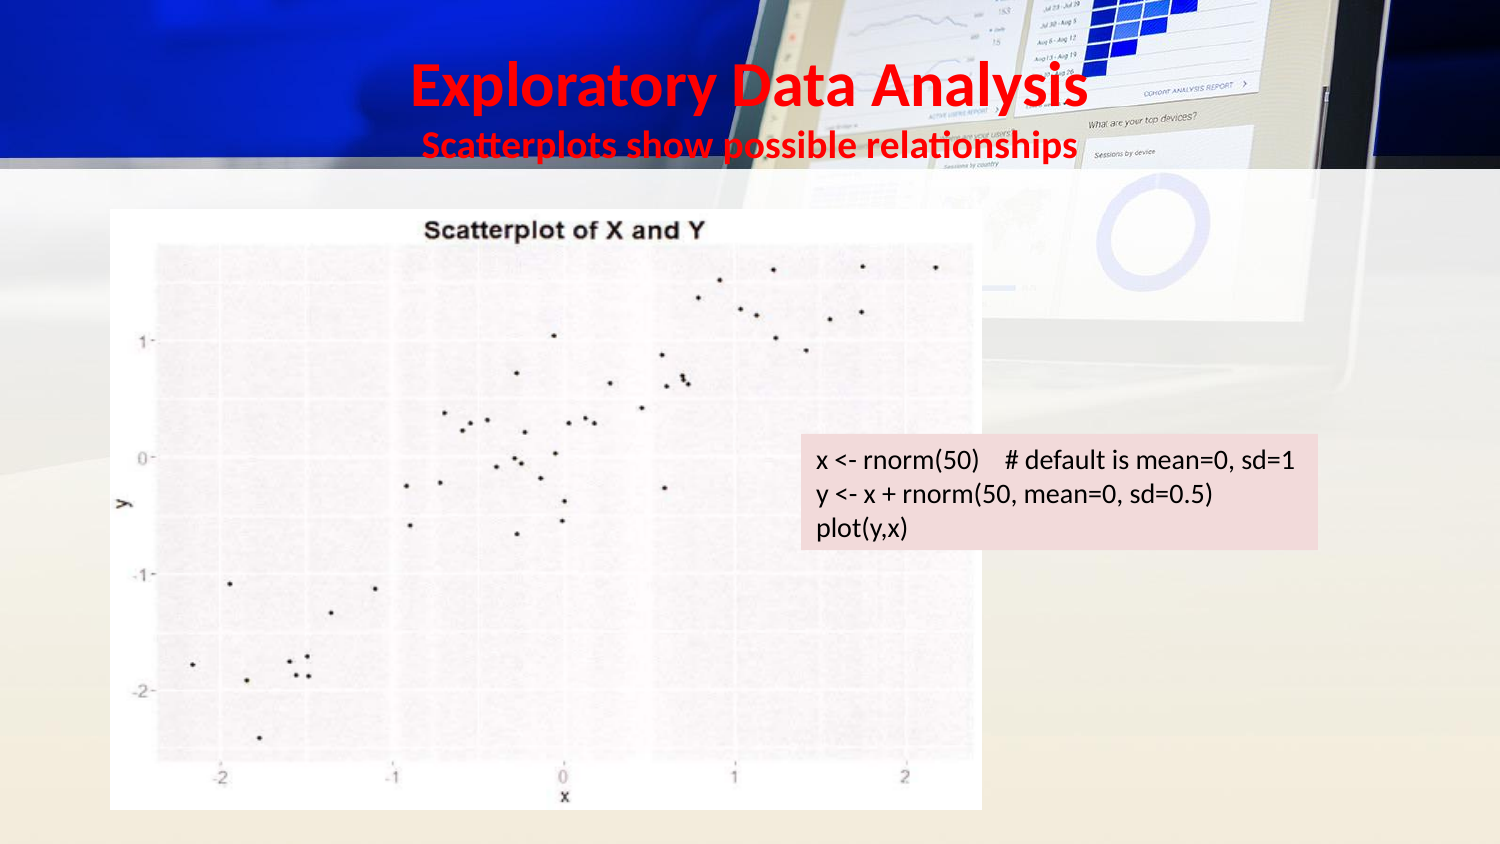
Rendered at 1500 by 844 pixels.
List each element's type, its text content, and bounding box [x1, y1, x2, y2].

title Exploratory Data Analysis Scatterplots show possible relationships [75, 33, 1425, 175]
text_box x <- rnorm(50) # default is mean=0, sd=1 y <- x + rnorm(50, mean=0, sd=0.5) plot(y,x) [988, 433, 1318, 551]
picture [0, 0, 1500, 844]
